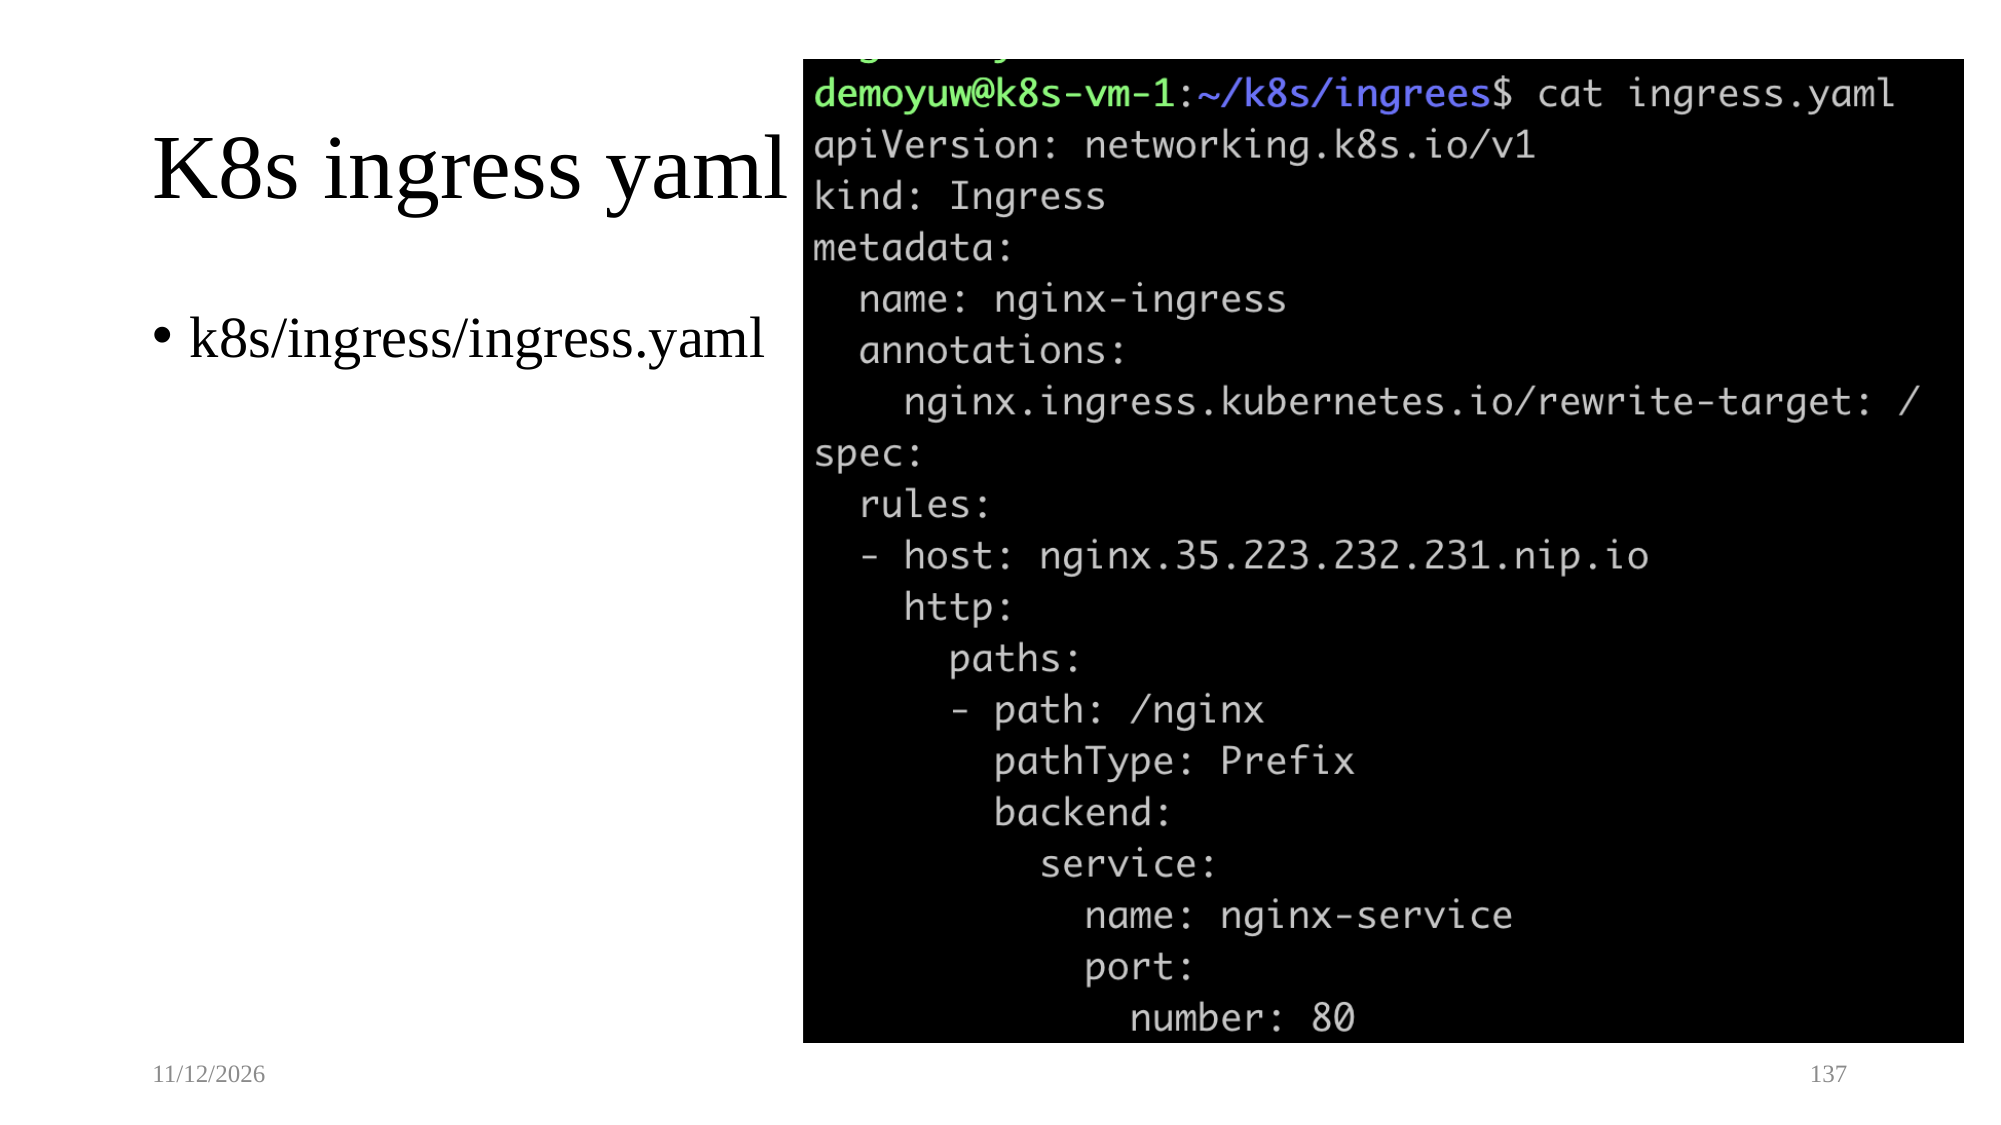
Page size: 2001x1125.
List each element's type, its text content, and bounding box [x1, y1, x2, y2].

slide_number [137, 1042, 588, 1103]
slide_number 137 [1412, 1043, 1863, 1103]
list k8s/ingress/ingress.yaml [137, 299, 803, 1014]
title K8s ingress yaml [137, 59, 803, 278]
picture [803, 59, 1964, 1043]
